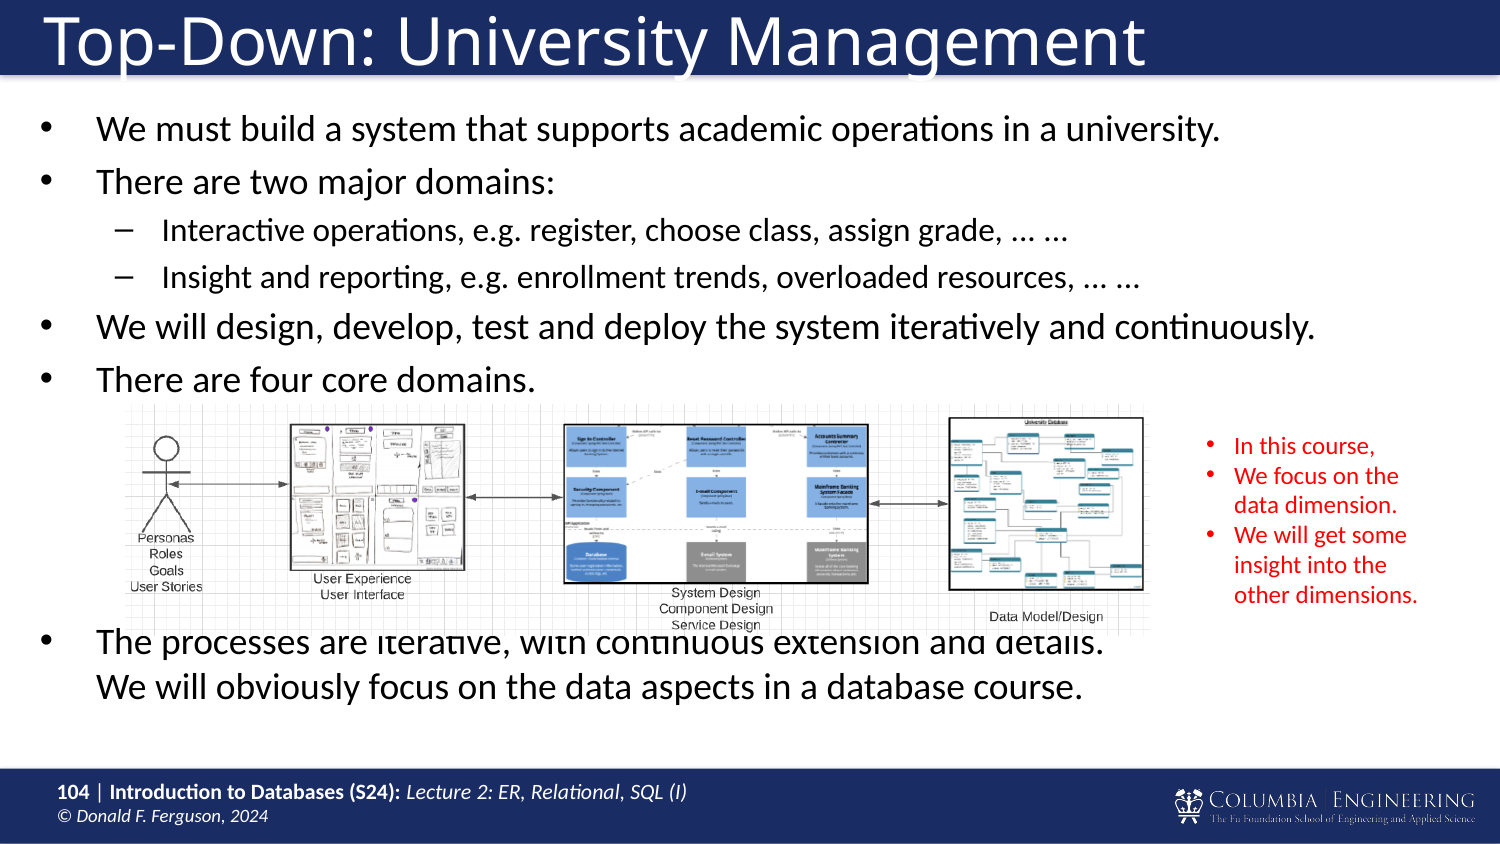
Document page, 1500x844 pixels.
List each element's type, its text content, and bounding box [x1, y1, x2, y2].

title Top-Down: University Management [28, 0, 1450, 73]
list We must build a system that supports academic operations in a university. There are two major domains: Interactive operations, e.g. register, choose class, assign grade, ... ... Insight and reporting, e.g. enrollment trends, overloaded resources, ... ... We will design, develop, test and deploy the system iteratively and continuously. There are four core domains. The processes are iterative, with continuous extension and details. We will obviously focus on the data aspects in a database course. [24, 96, 1475, 760]
text_box In this course, We focus on the data dimension. We will get some insight into the other dimensions. [1191, 421, 1434, 617]
picture [124, 404, 1151, 636]
